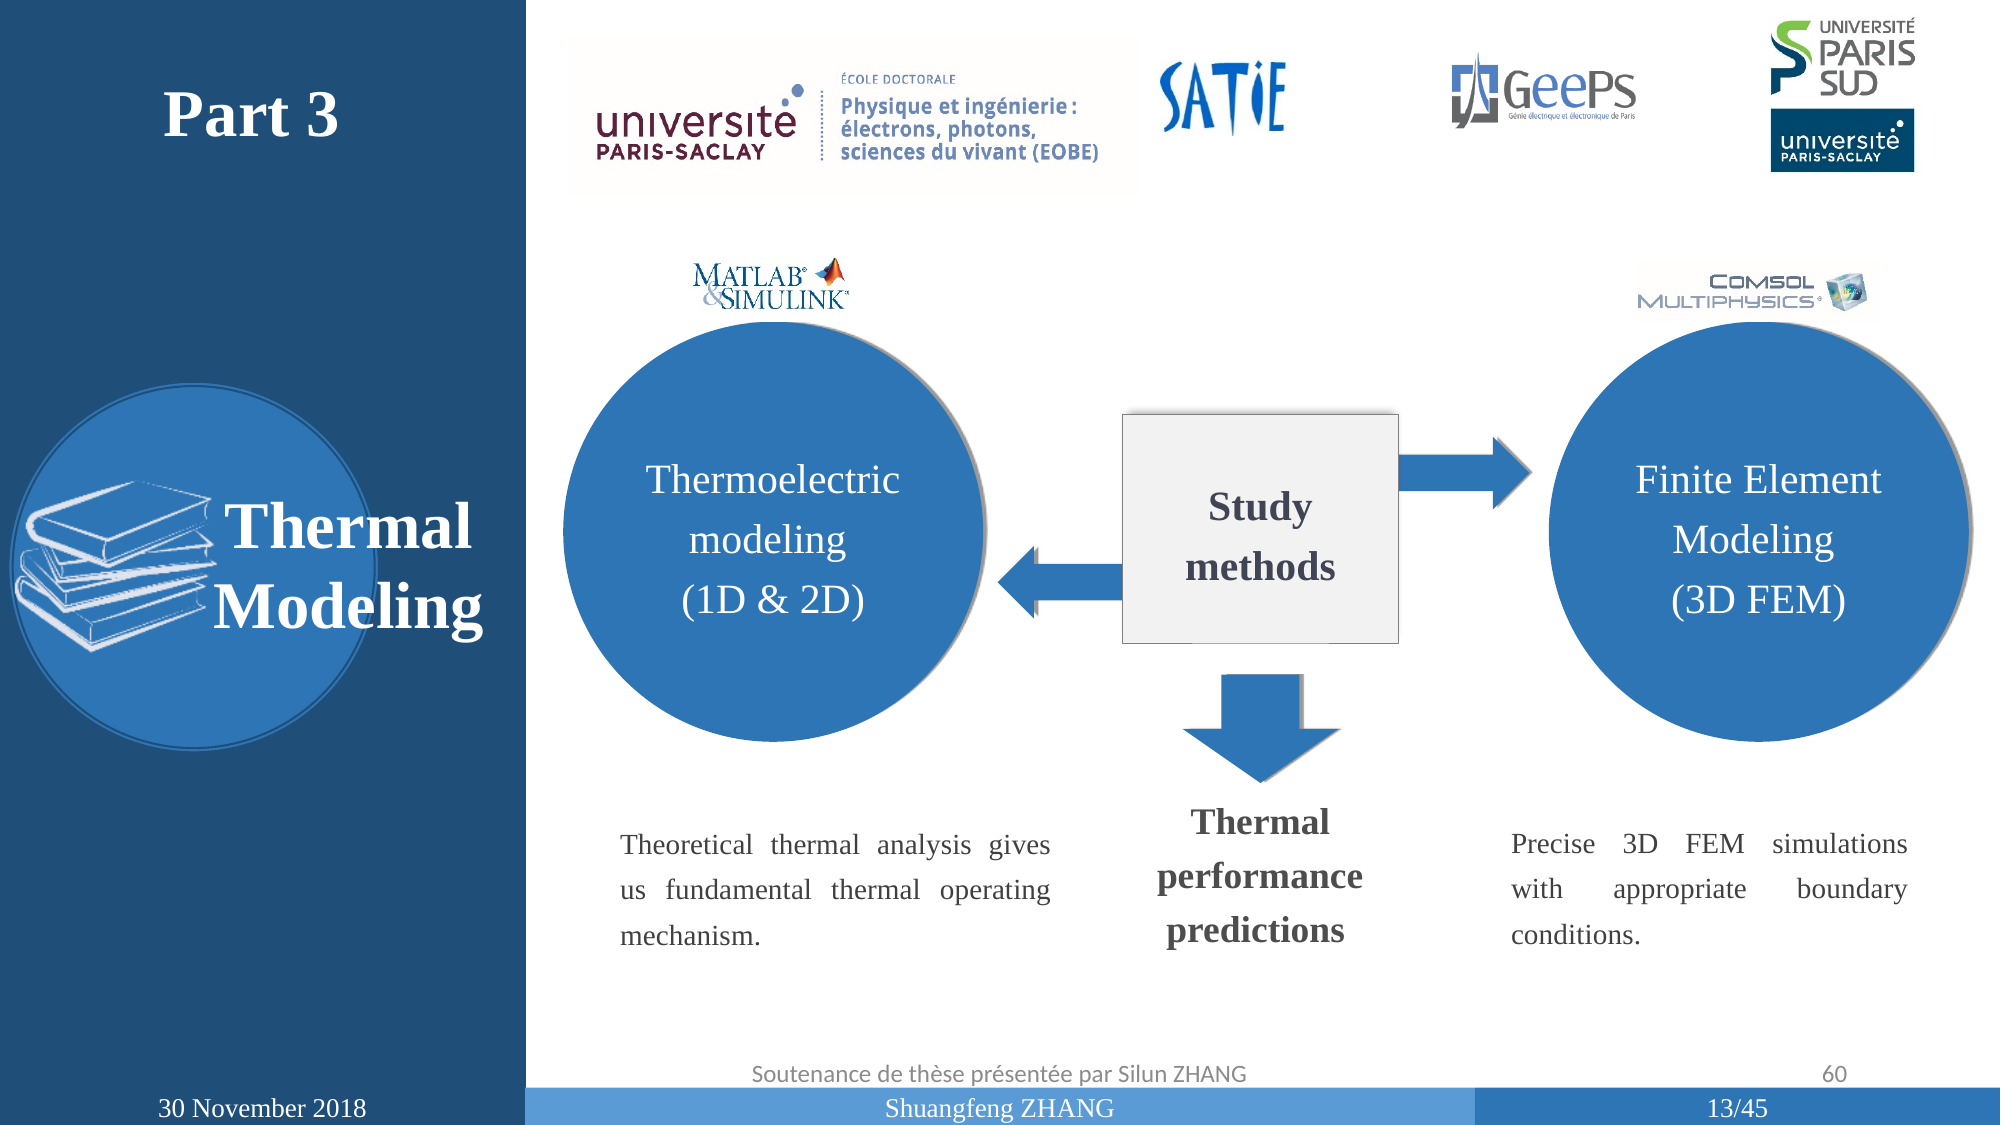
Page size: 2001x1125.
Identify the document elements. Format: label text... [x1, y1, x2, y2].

text_box [1401, 436, 1530, 510]
picture [1160, 60, 1289, 136]
slide_number 60 [1412, 1042, 1863, 1103]
text_box [1182, 674, 1339, 779]
text_box Study methods [1122, 414, 1399, 643]
picture [1446, 44, 1641, 135]
text_box 13/45 [1474, 1086, 2000, 1125]
picture [678, 246, 868, 322]
text_box Part 3 [149, 62, 356, 157]
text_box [8, 381, 379, 753]
picture [1758, 4, 1927, 185]
text_box [0, 0, 526, 1086]
text_box Precise 3D FEM simulations with appropriate boundary conditions. [1493, 804, 1927, 959]
text_box Thermal performance predictions [1121, 779, 1399, 960]
picture [10, 461, 221, 672]
text_box Finite Element Modeling (3D FEM) [1548, 322, 1969, 742]
footer Soutenance de thèse présentée par Silun ZHANG [662, 1042, 1338, 1103]
text_box 30 November 2018 [0, 1086, 524, 1125]
text_box Thermoelectric modeling (1D & 2D) [563, 322, 984, 742]
text_box Thermal Modeling [379, 474, 515, 650]
text_box [997, 546, 1122, 619]
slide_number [137, 1042, 588, 1103]
text_box Shuangfeng ZHANG [524, 1086, 1474, 1125]
picture [568, 39, 1139, 196]
text_box Theoretical thermal analysis gives us fundamental thermal operating mechanism. [602, 805, 1070, 960]
picture [1638, 261, 1880, 322]
